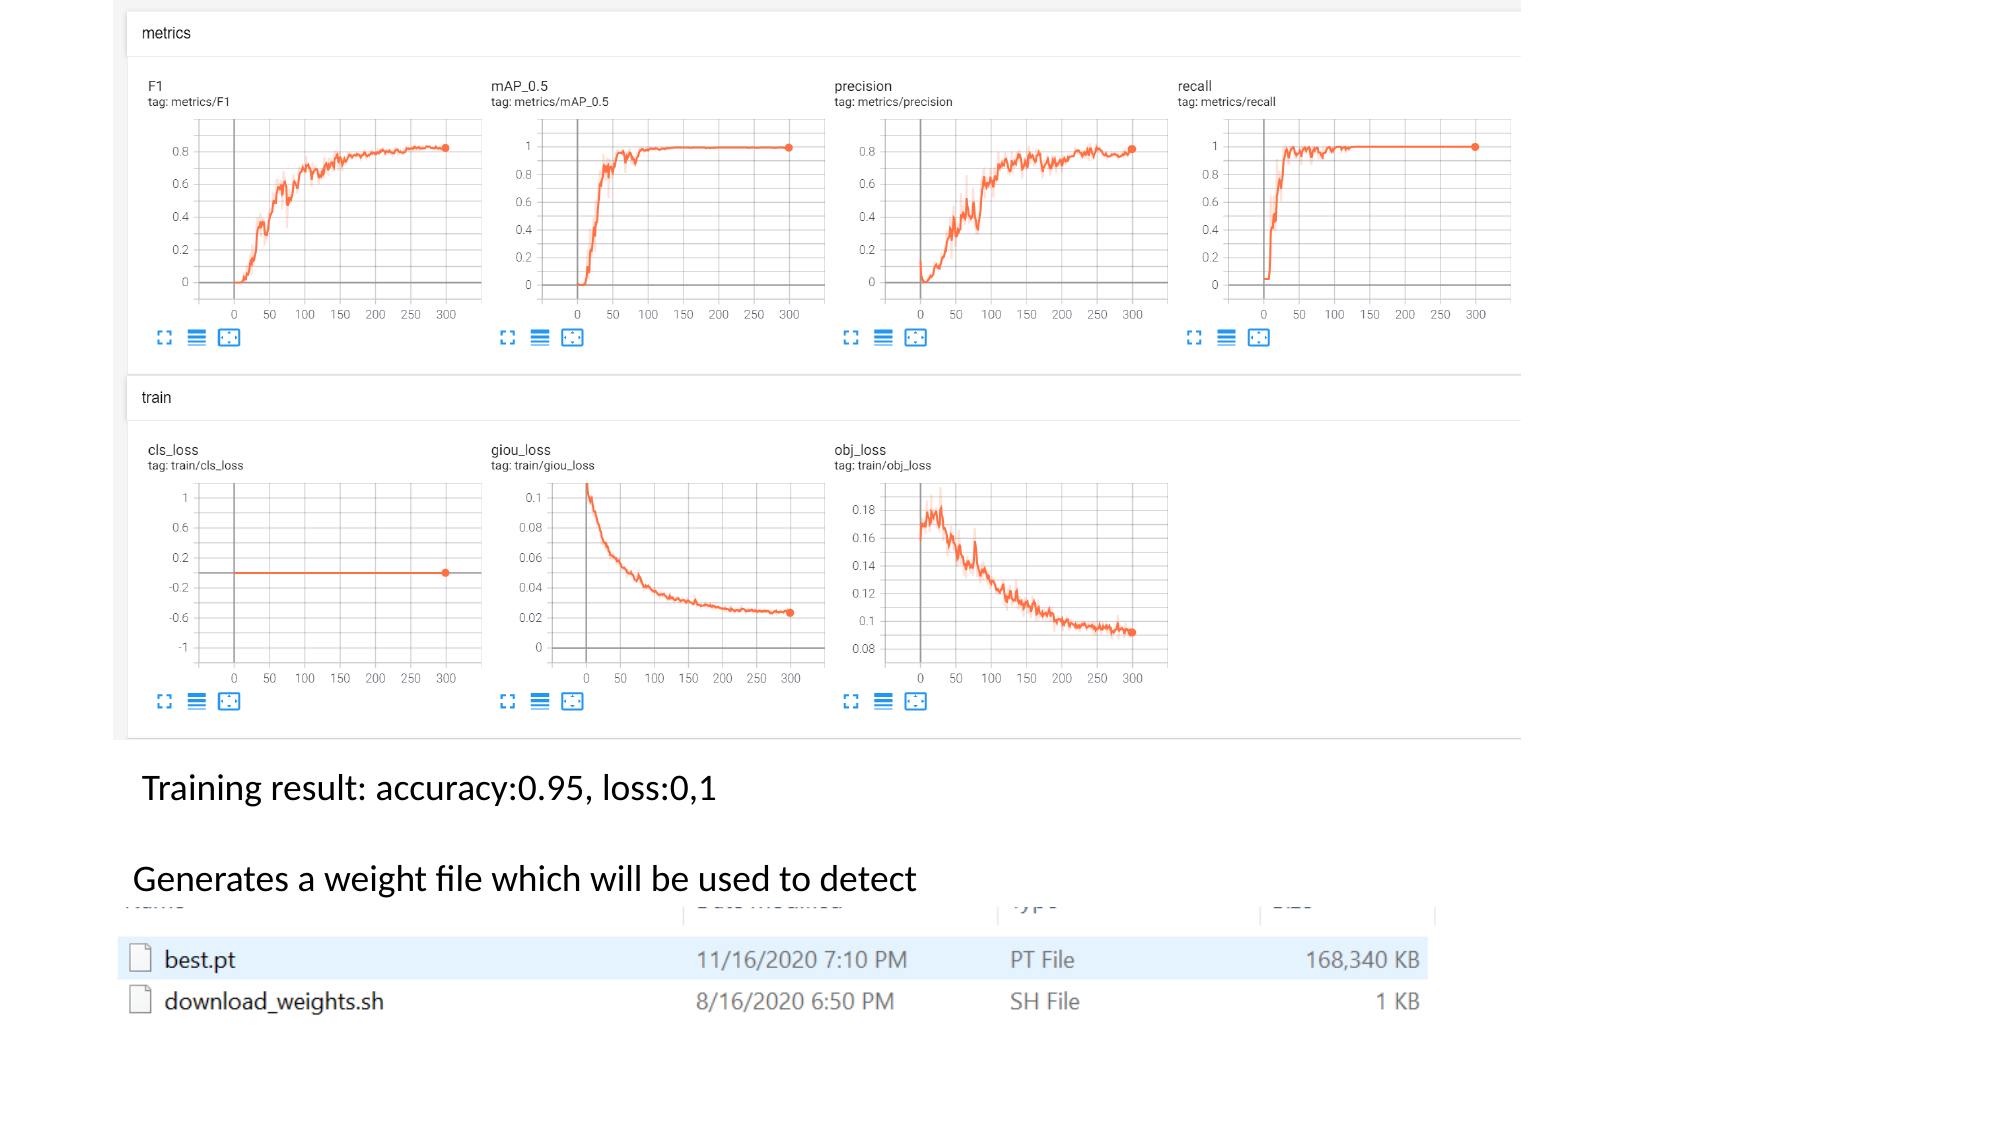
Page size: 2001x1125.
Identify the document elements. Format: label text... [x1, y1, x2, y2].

picture [101, 907, 1521, 1042]
picture [113, 0, 1521, 740]
text_box Generates a weight file which will be used to detect [118, 846, 933, 907]
text_box Training result: accuracy:0.95, loss:0,1 [127, 755, 876, 816]
